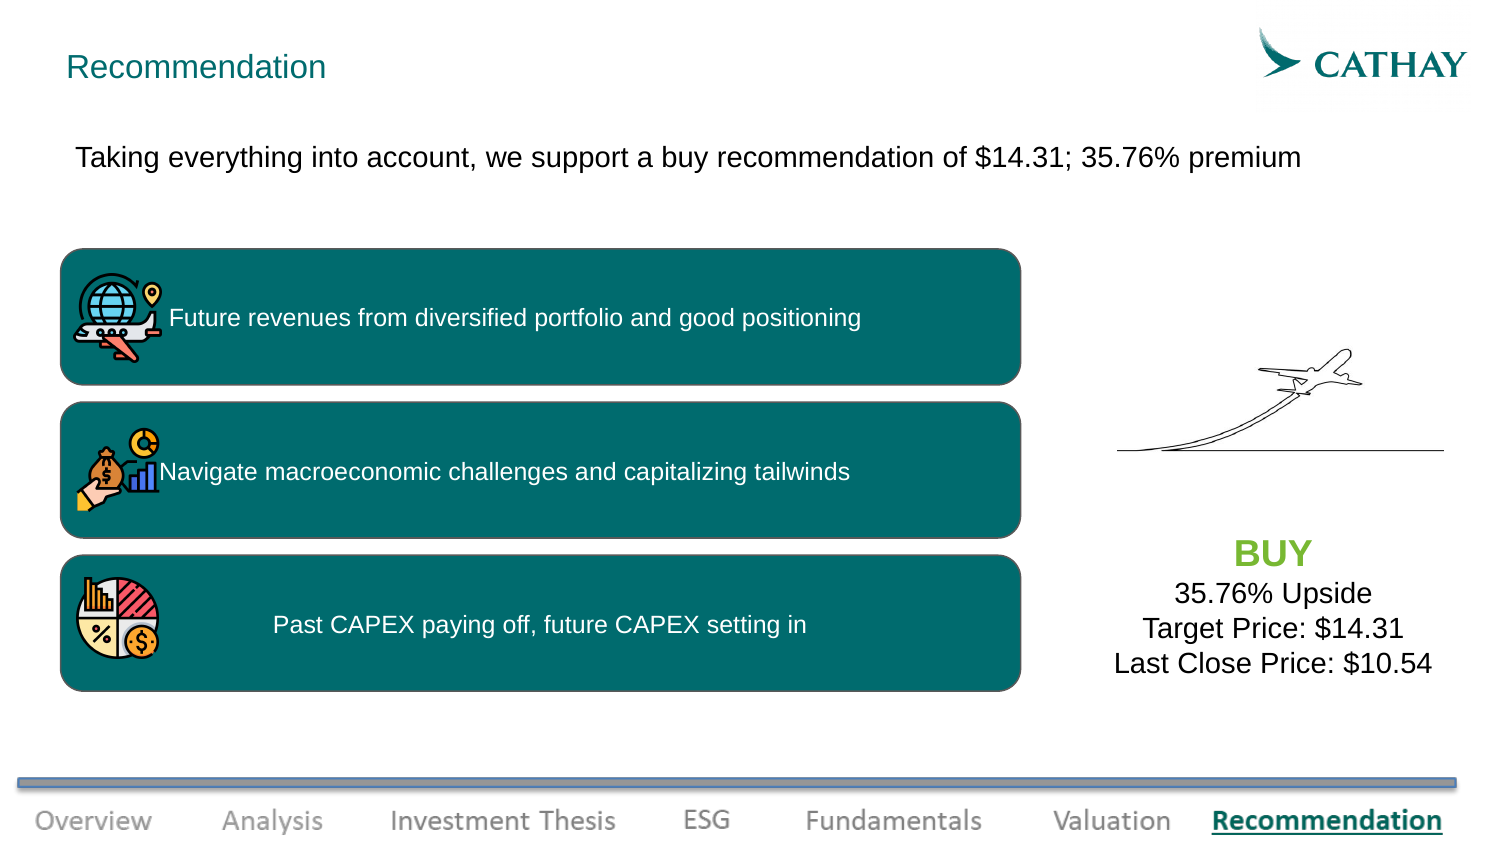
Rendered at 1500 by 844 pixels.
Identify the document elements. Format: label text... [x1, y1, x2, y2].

text_box BUY 35.76% Upside Target Price: $14.31 Last Close Price: $10.54 [1076, 514, 1471, 716]
text_box Future revenues from diversified portfolio and good positioning [60, 248, 1021, 385]
picture [1255, 0, 1471, 113]
picture [72, 273, 163, 363]
picture [1117, 259, 1444, 505]
text_box Navigate macroeconomic challenges and capitalizing tailwinds [60, 402, 1021, 538]
picture [10, 745, 1464, 844]
picture [76, 577, 159, 660]
title Recommendation [51, 30, 1250, 73]
picture [72, 425, 163, 515]
text_box Taking everything into account, we support a buy recommendation of $14.31; 35.76% premium [60, 123, 1371, 234]
text_box Past CAPEX paying off, future CAPEX setting in [60, 555, 1021, 692]
